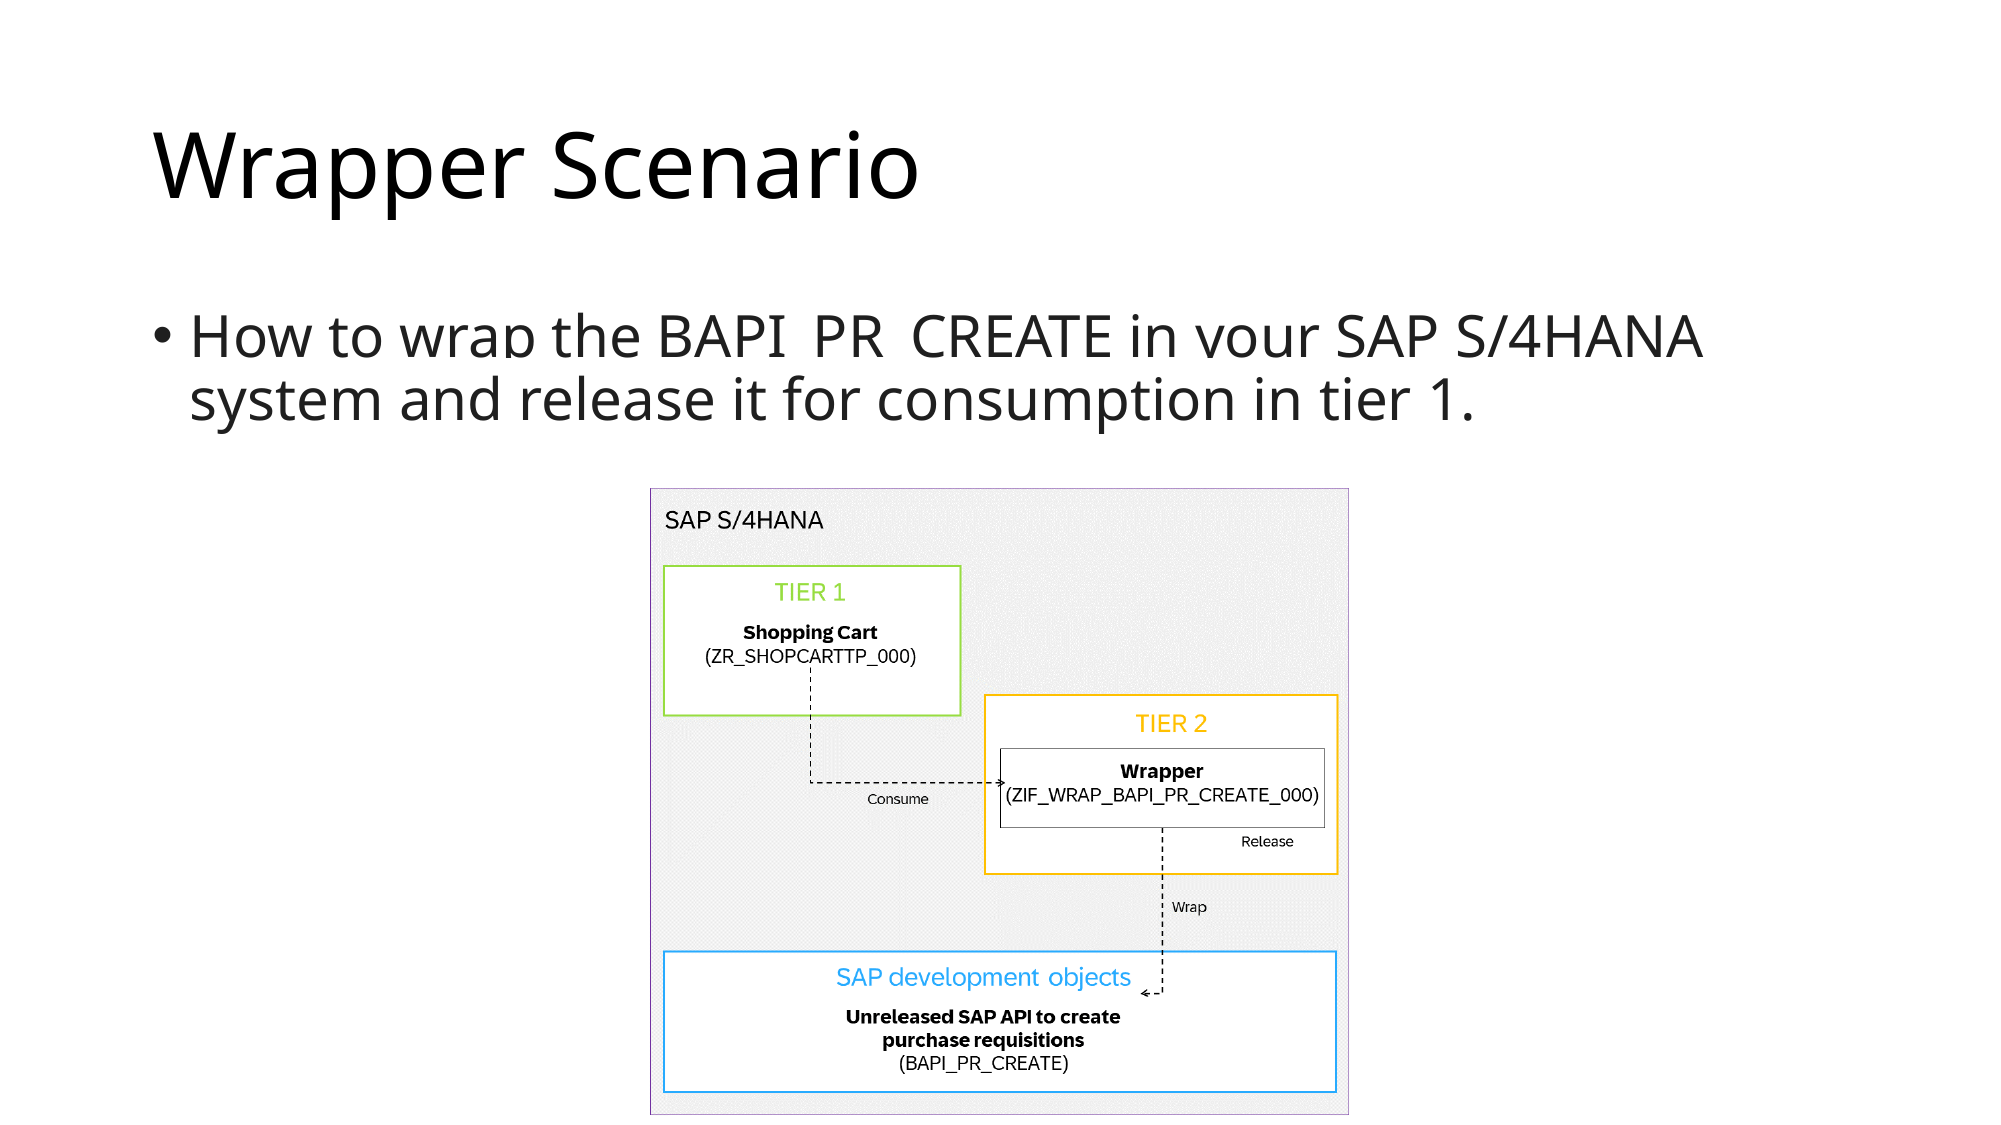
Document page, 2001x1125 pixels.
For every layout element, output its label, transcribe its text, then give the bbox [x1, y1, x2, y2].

title Wrapper Scenario [137, 59, 1863, 278]
list How to wrap the BAPI_PR_CREATE in your SAP S/4HANA system and release it for consumption in tier 1. [137, 299, 1863, 1014]
picture [642, 477, 1357, 1125]
